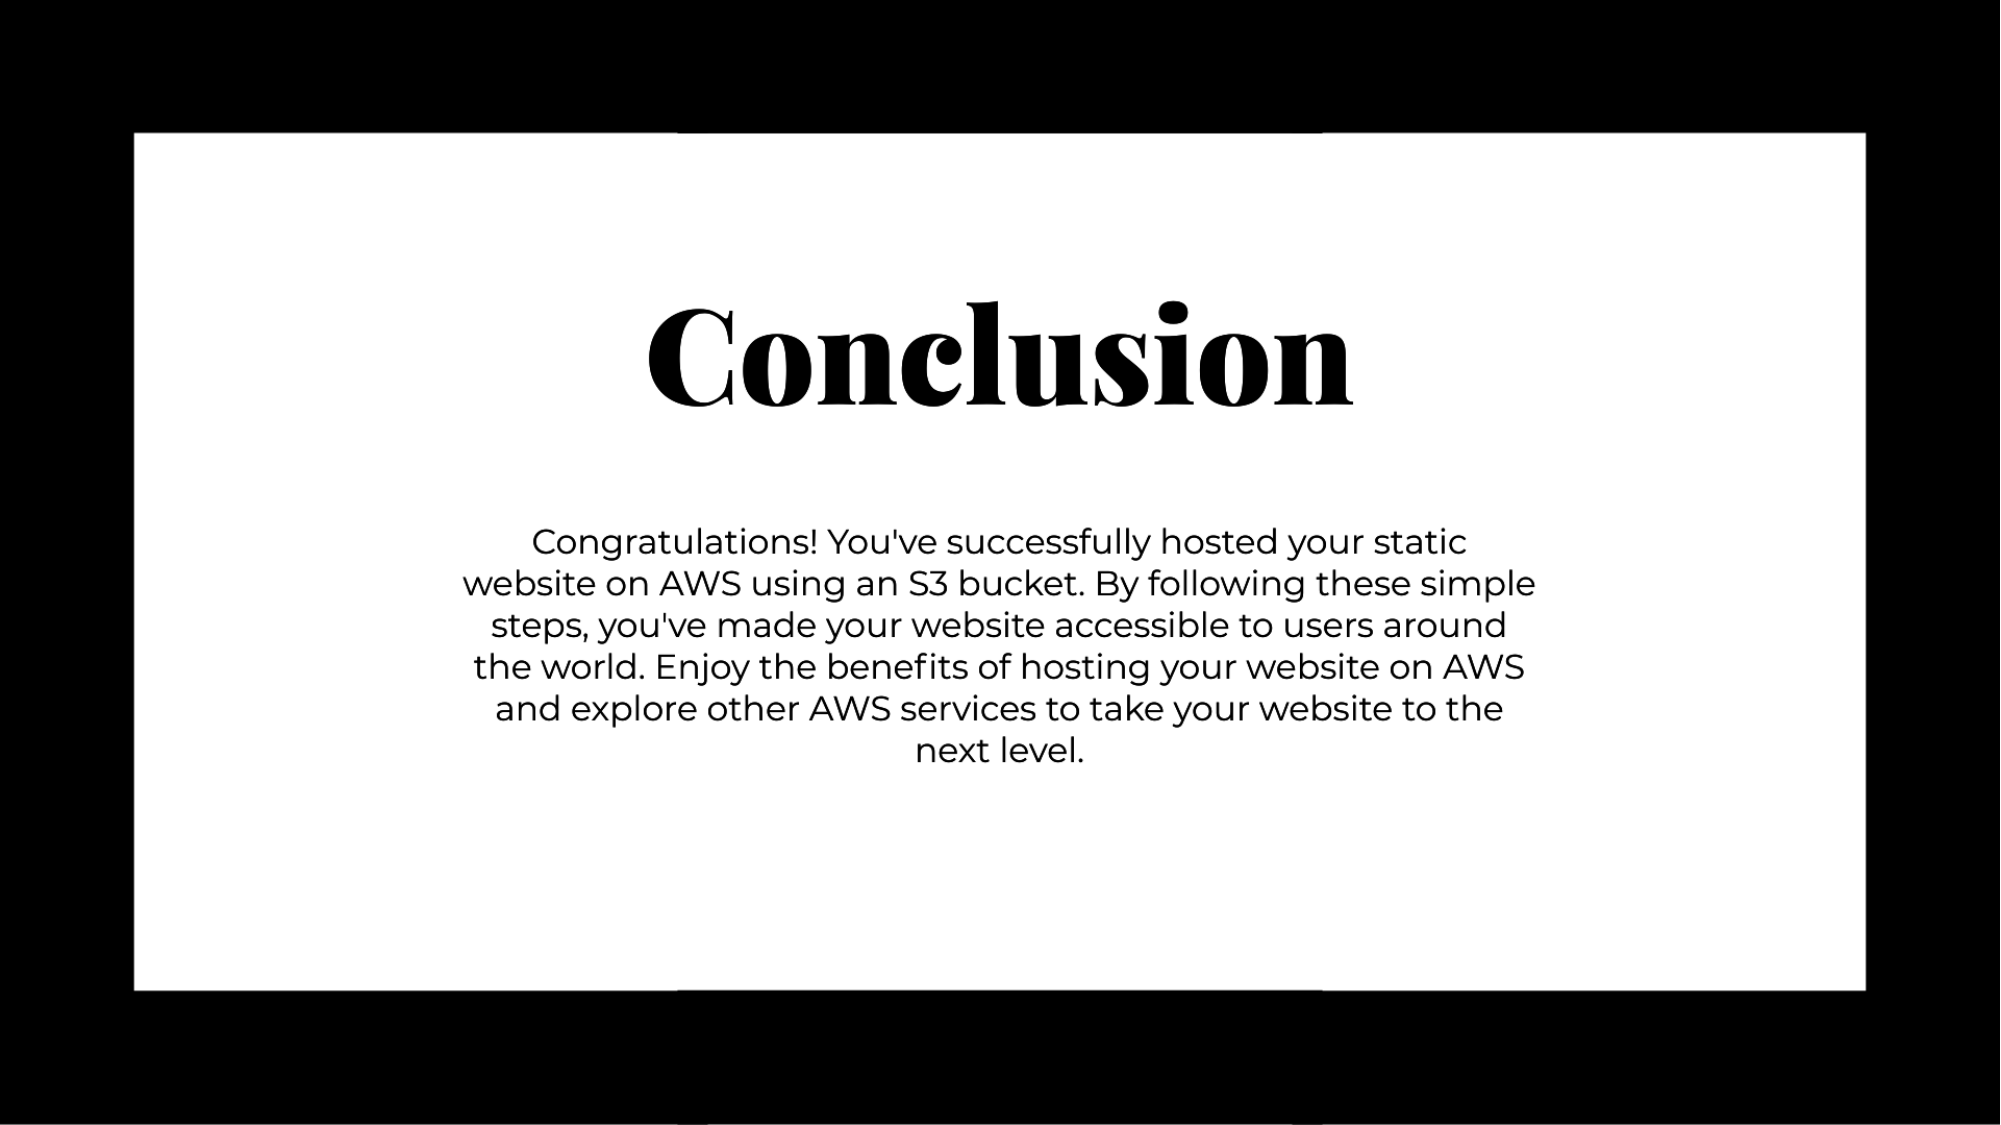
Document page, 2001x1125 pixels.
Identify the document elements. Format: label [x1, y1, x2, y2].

list [0, 0, 2000, 1125]
